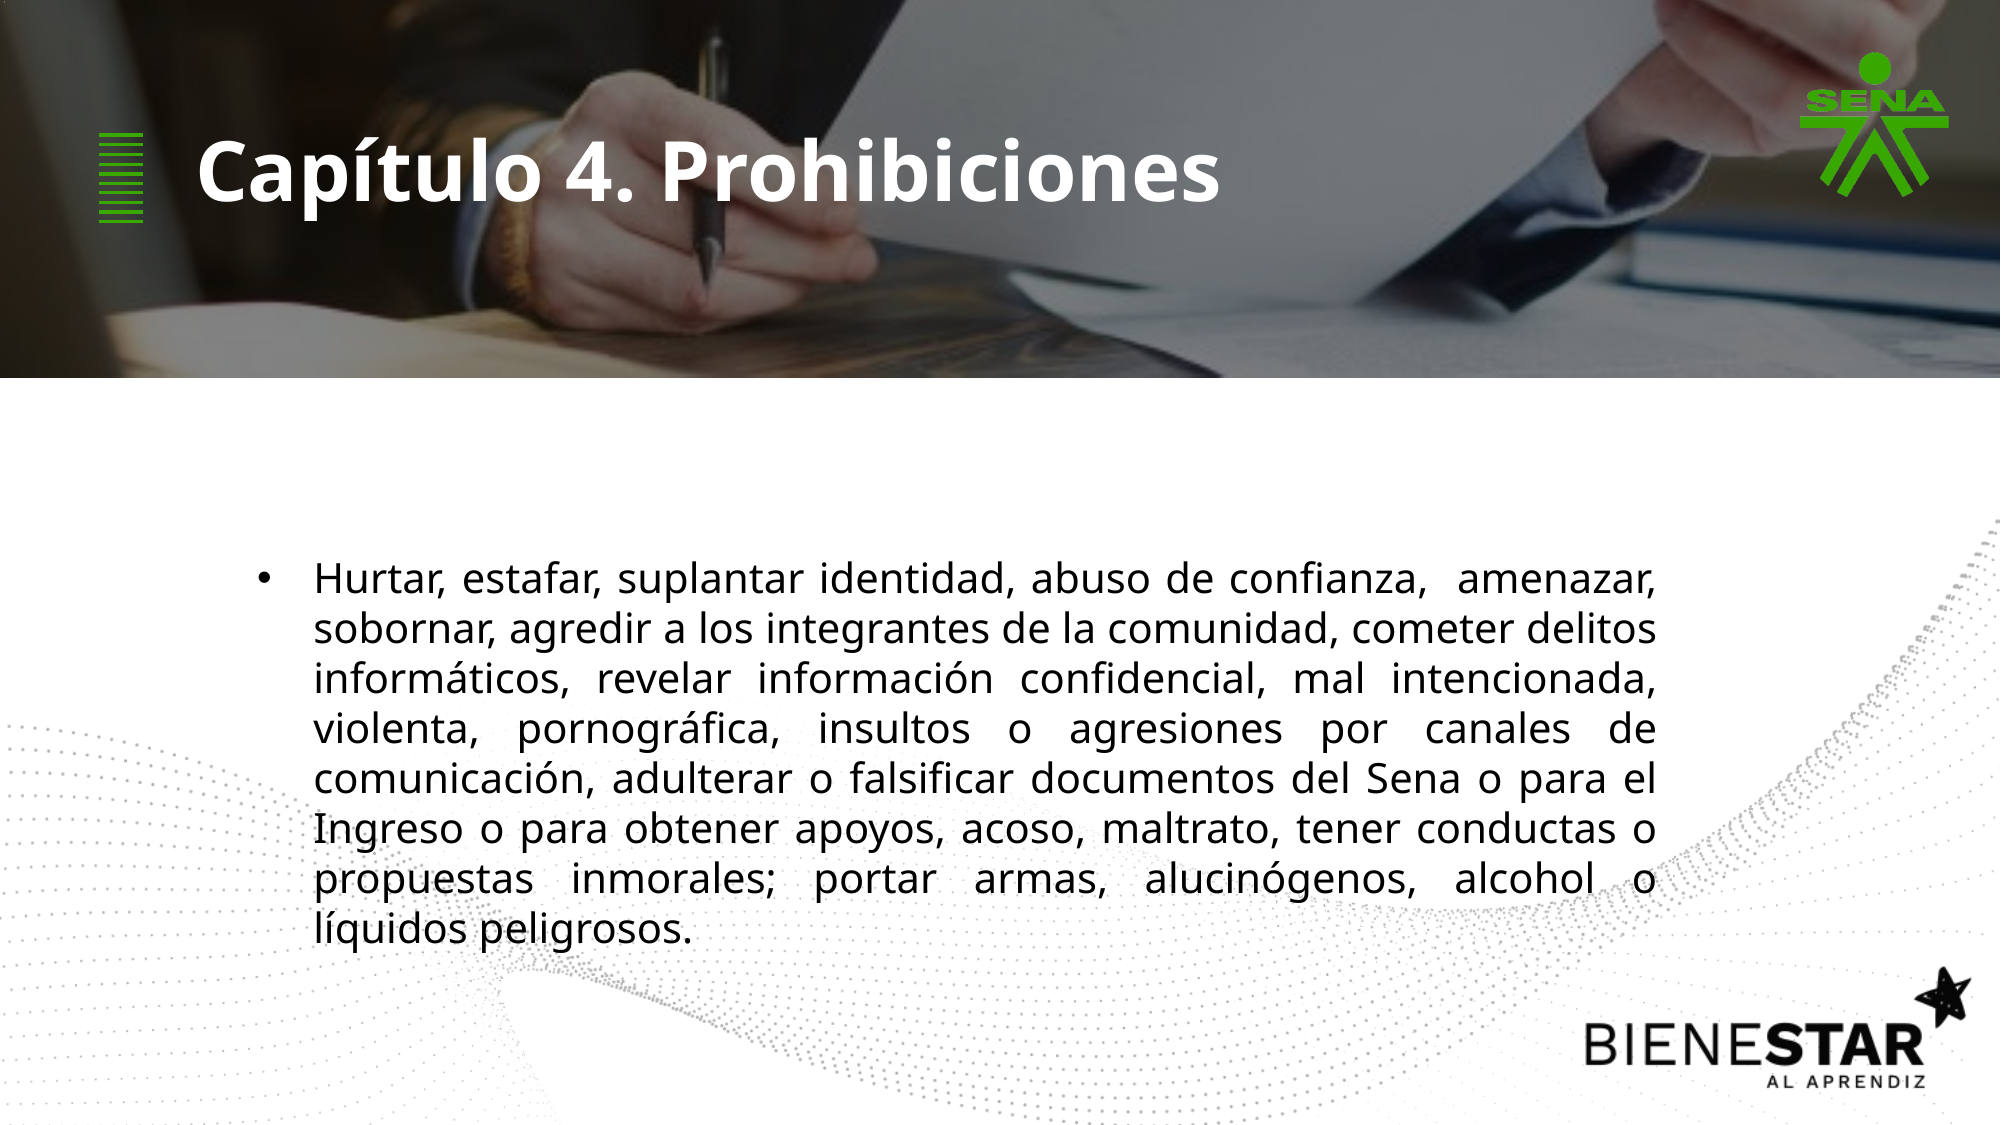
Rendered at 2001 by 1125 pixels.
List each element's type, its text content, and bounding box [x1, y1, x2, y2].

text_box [98, 134, 143, 222]
picture [0, 0, 2000, 1125]
text_box Hurtar, estafar, suplantar identidad, abuso de confianza, amenazar, sobornar, agredir a los integrantes de la comunidad, cometer delitos informáticos, revelar información confidencial, mal intencionada, violenta, pornográfica, insultos o agresiones por canales de comunicación, adulterar o falsificar documentos del Sena o para el Ingreso o para obtener apoyos, acoso, maltrato, tener conductas o propuestas inmorales; portar armas, alucinógenos, alcohol o líquidos peligrosos. [242, 484, 1673, 1125]
